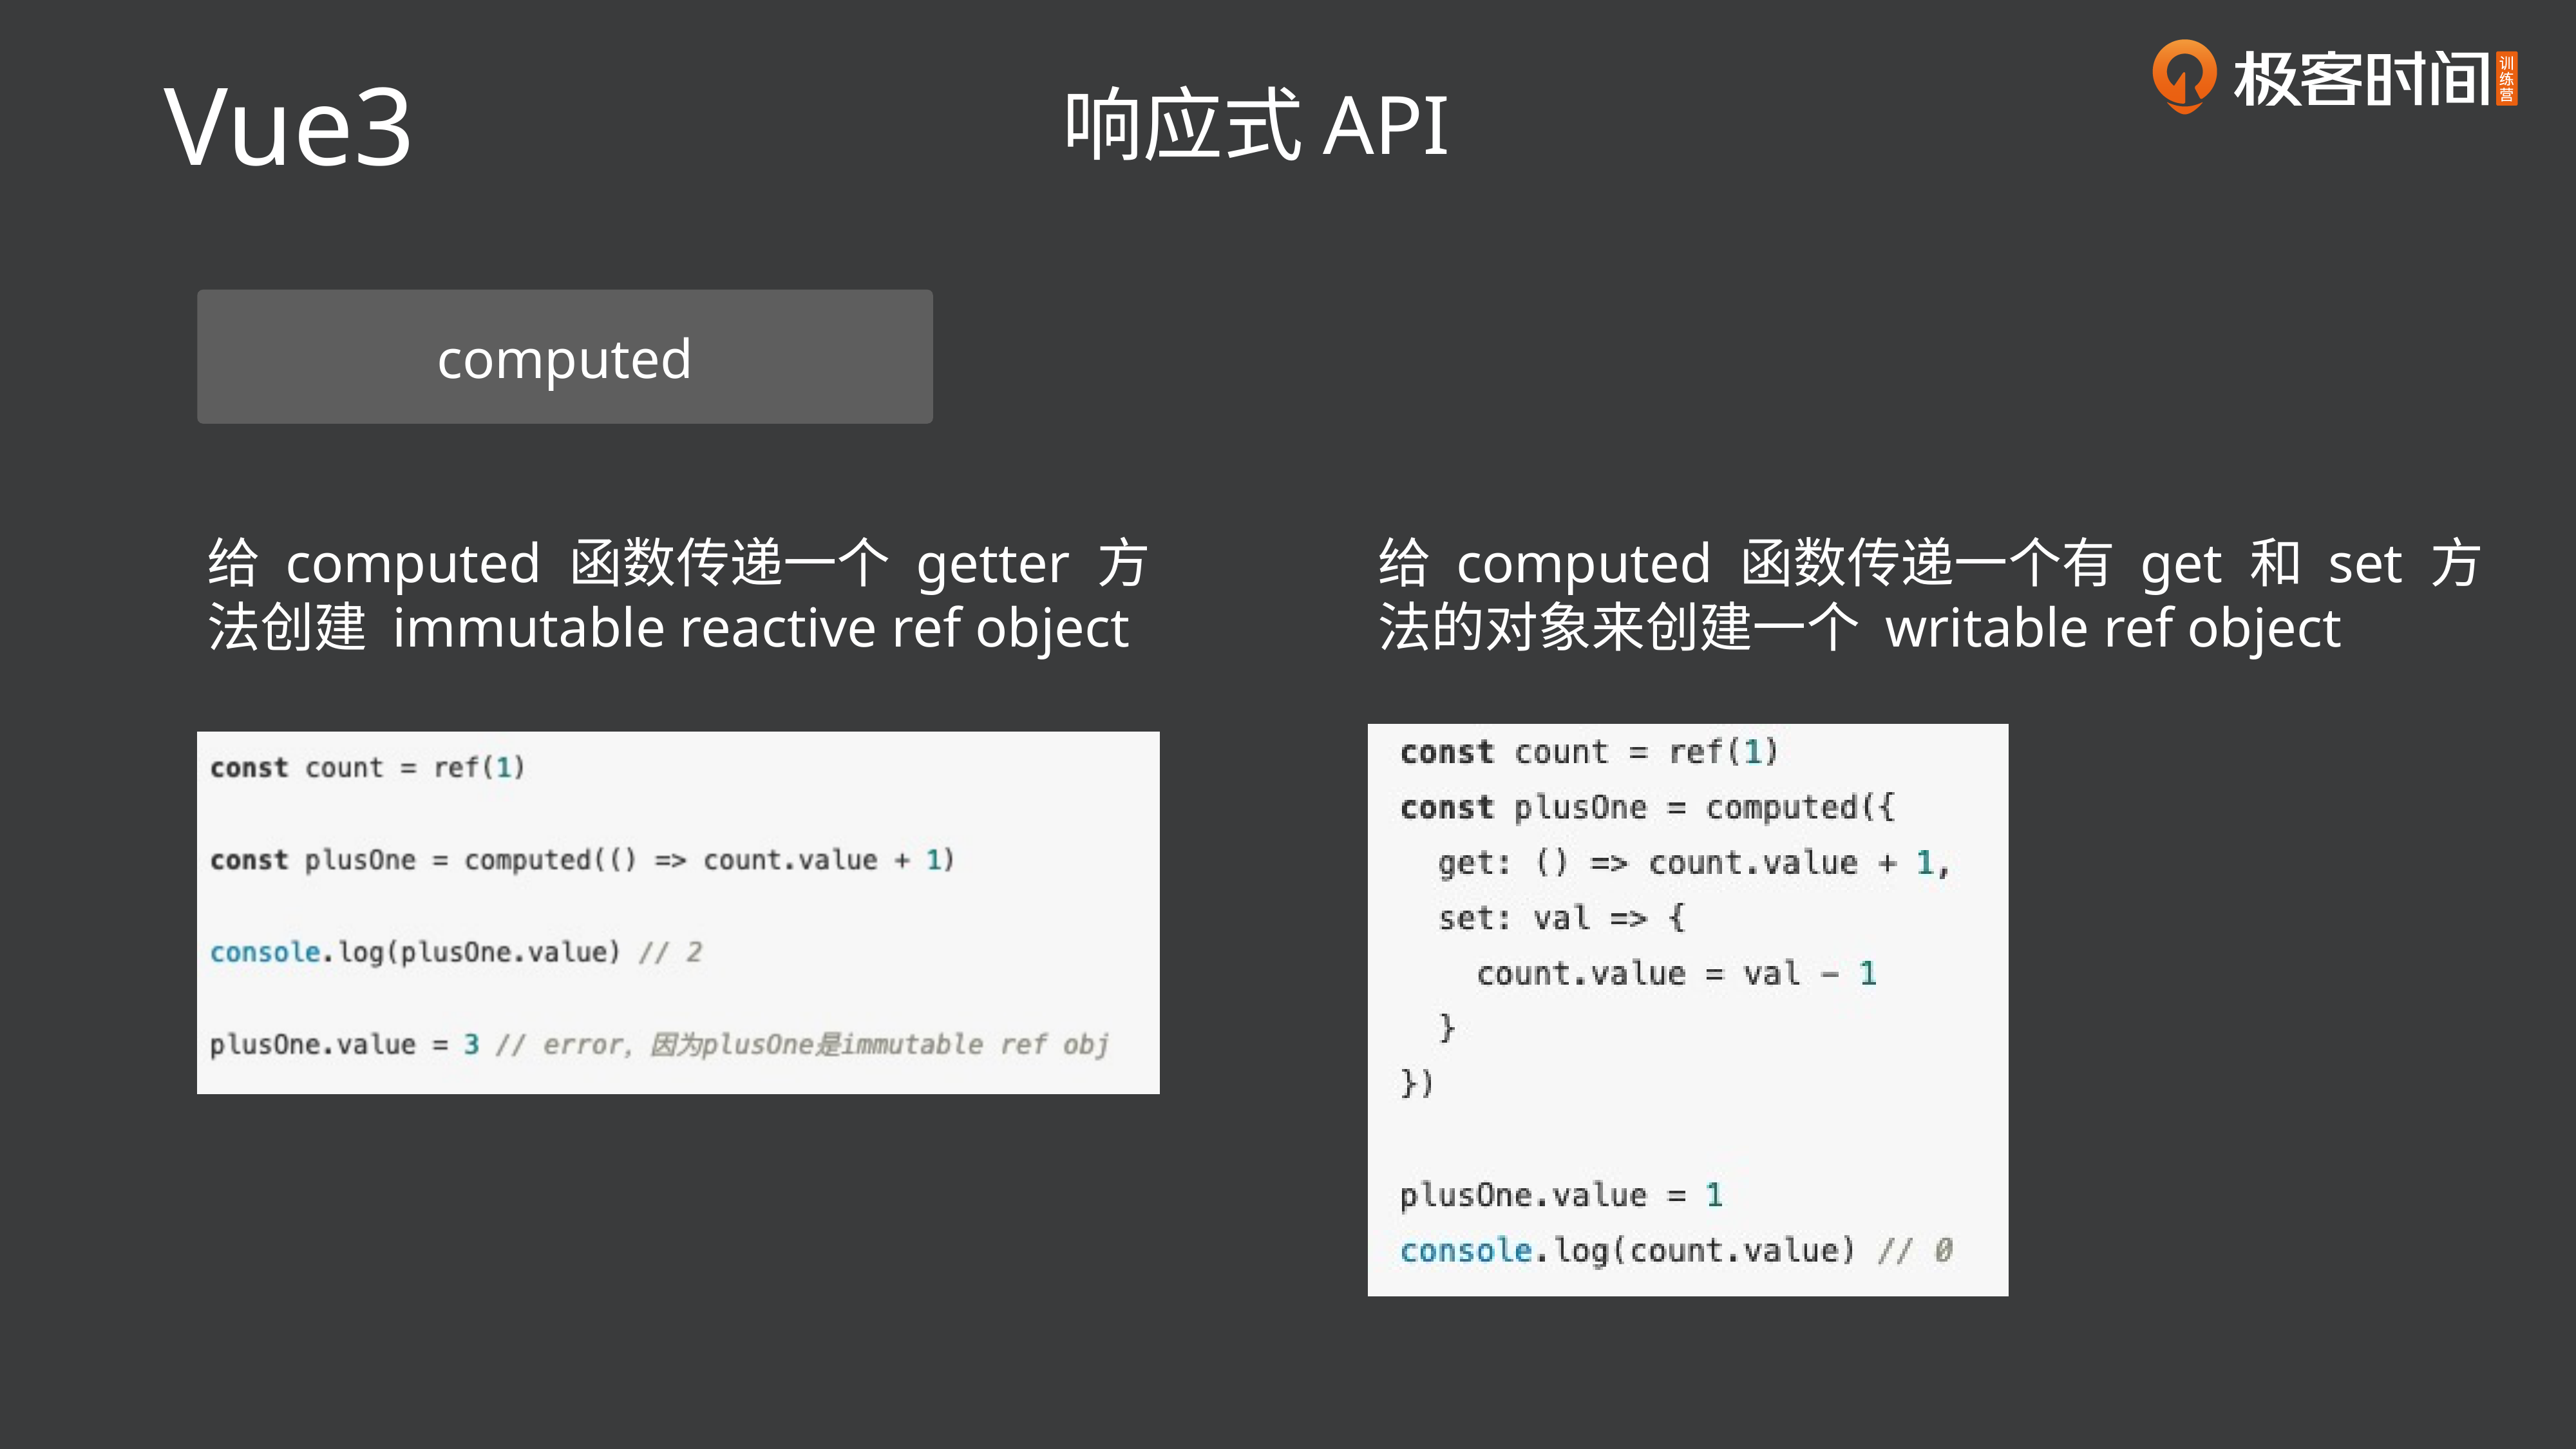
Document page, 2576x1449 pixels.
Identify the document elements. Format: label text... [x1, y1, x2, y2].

text_box computed [197, 289, 933, 424]
text_box 给 computed 函数传递一个有 get 和 set 方法的对象来创建一个 writable ref object [1368, 524, 2496, 663]
text_box Vue3 [158, 55, 936, 189]
picture [1368, 724, 2009, 1296]
picture [2102, 10, 2576, 147]
text_box 给 computed 函数传递一个 getter 方法创建 immutable reactive ref object [197, 524, 1208, 663]
picture [197, 732, 1160, 1094]
text_box 响应式API [872, 73, 1641, 171]
